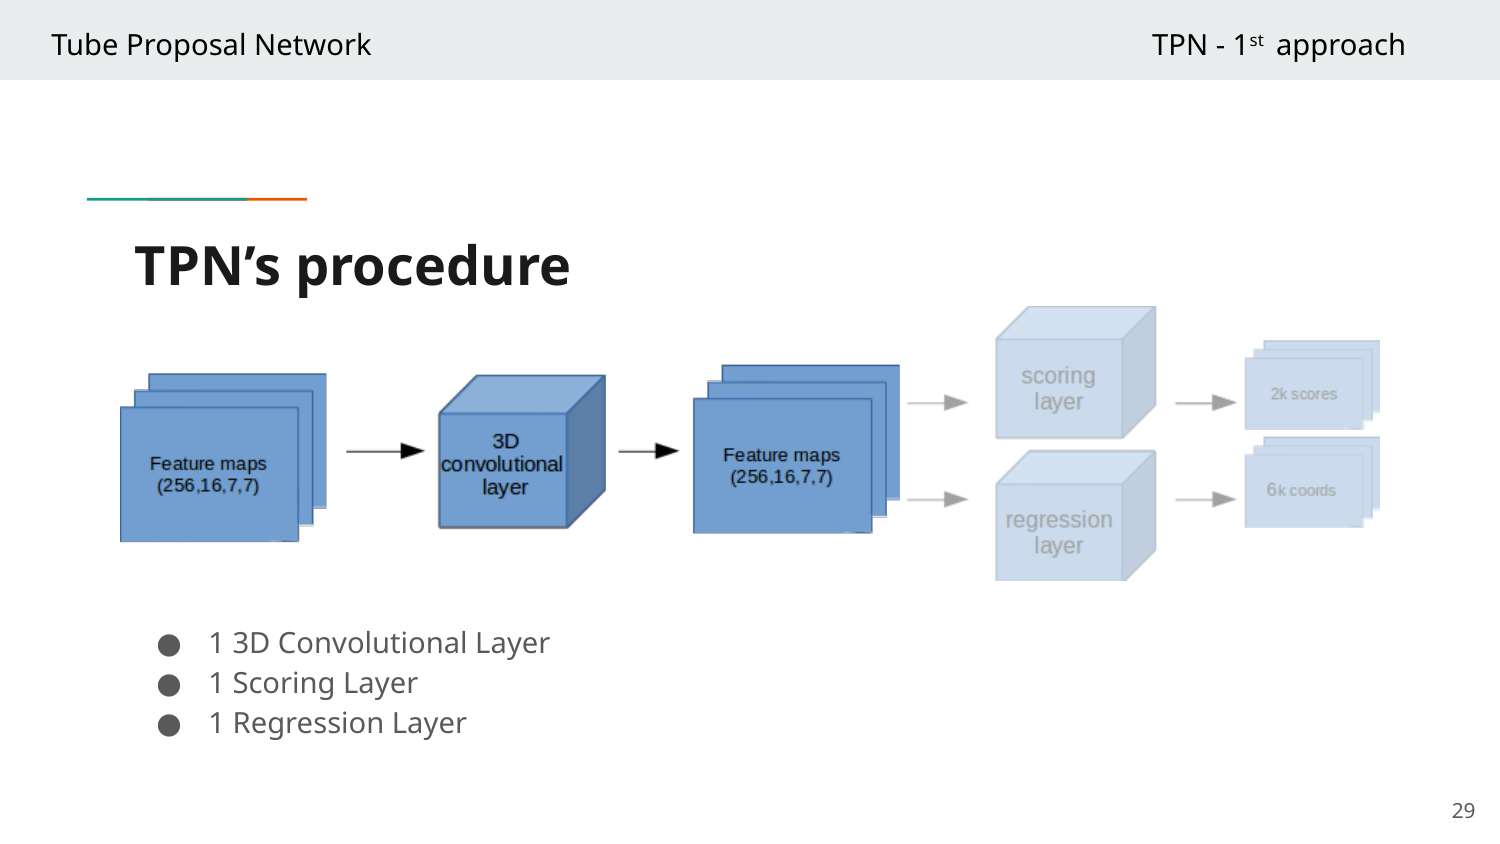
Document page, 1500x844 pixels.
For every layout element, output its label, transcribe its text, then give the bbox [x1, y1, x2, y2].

list 1 3D Convolutional Layer 1 Scoring Layer 1 Regression Layer [118, 604, 660, 763]
picture [120, 306, 1380, 581]
text_box TPN - 1st approach [1100, 11, 1422, 77]
text_box [904, 277, 1411, 604]
text_box Tube Proposal Network [36, 11, 394, 77]
slide_number ‹#› [1400, 779, 1491, 844]
title TPN’s procedure [119, 216, 905, 306]
